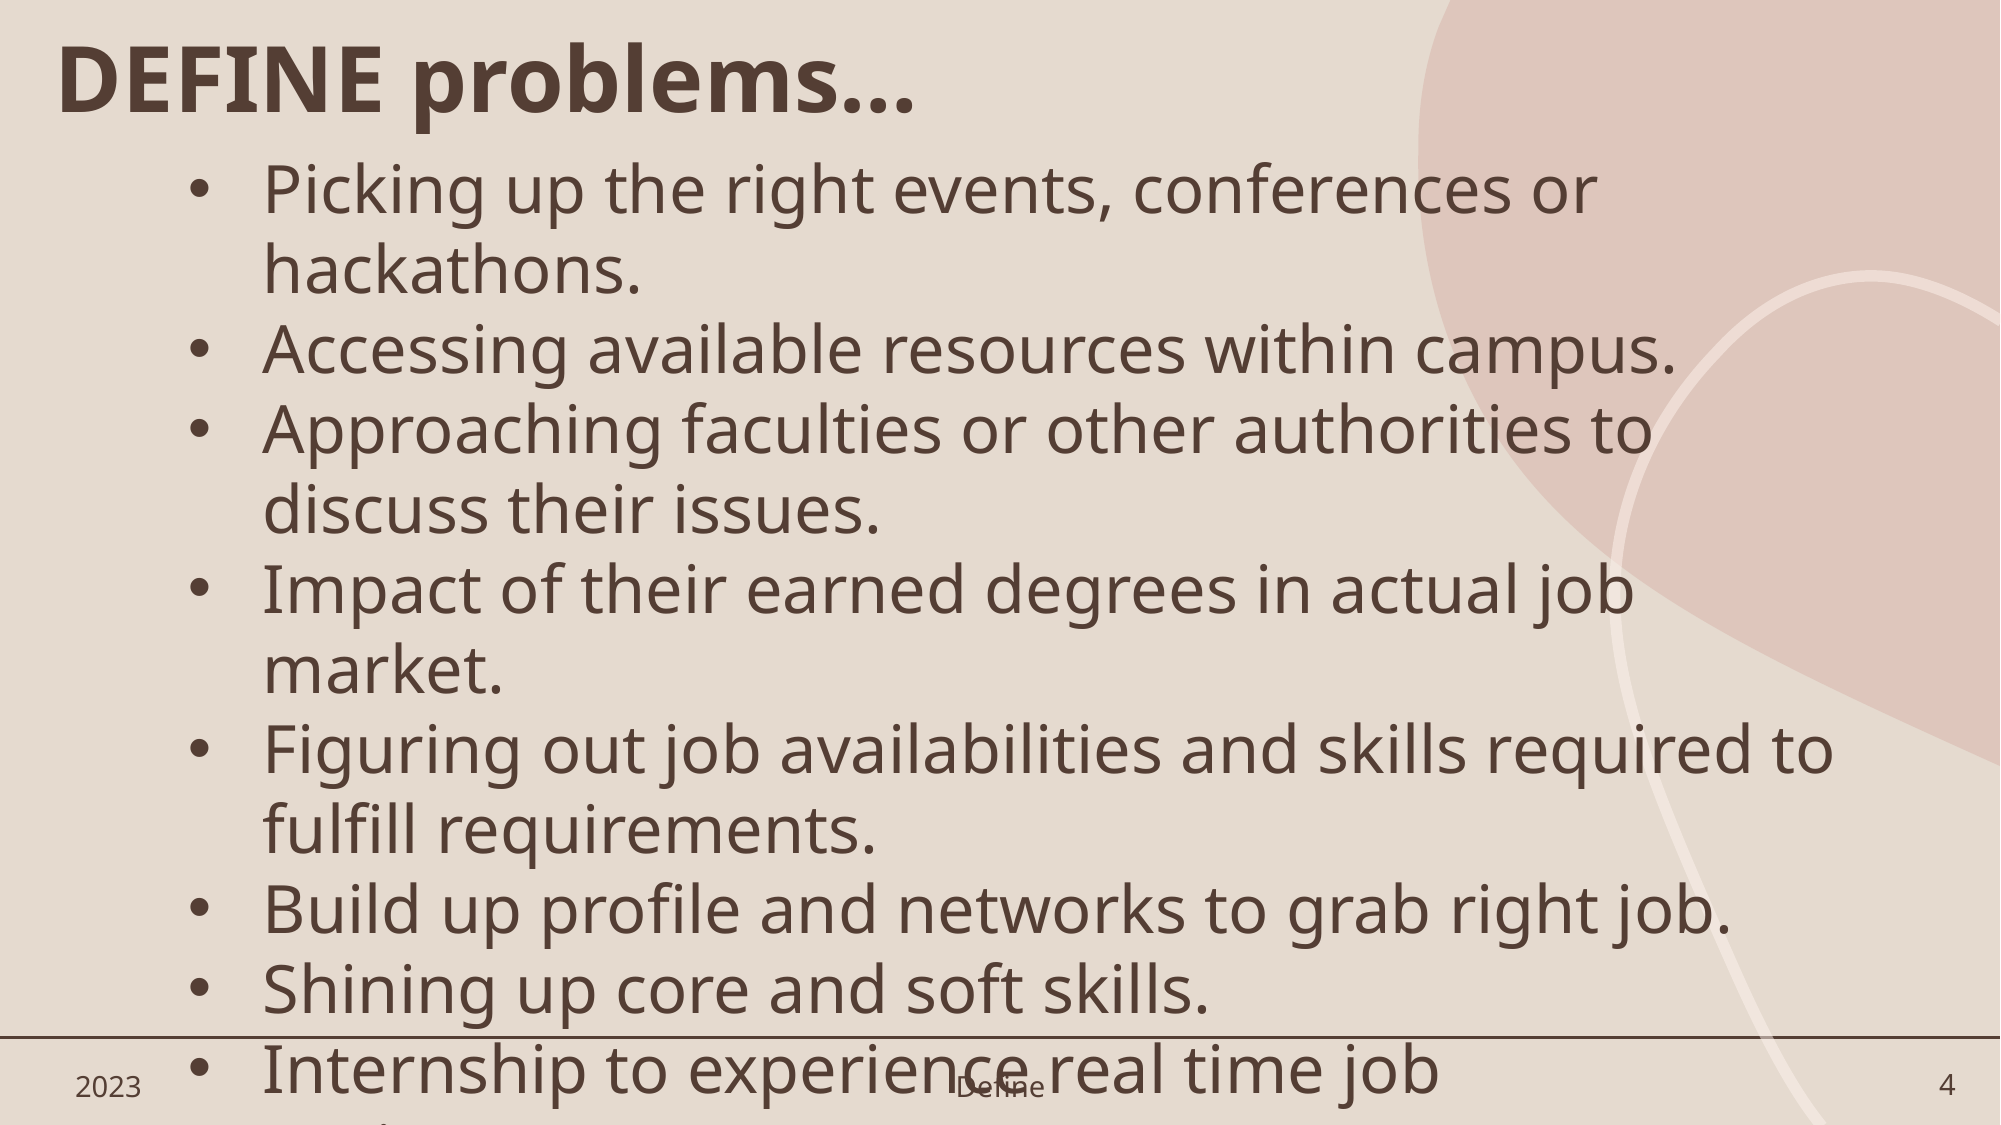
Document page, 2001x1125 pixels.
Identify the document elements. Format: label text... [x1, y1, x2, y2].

text_box Picking up the right events, conferences or hackathons. Accessing available resources within campus. Approaching faculties or other authorities to discuss their issues. Impact of their earned degrees in actual job market. Figuring out job availabilities and skills required to fulfill requirements. Build up profile and networks to grab right job. Shining up core and soft skills. Internship to experience real time job environment. Contacts of alumni for additional guidance. [173, 139, 1890, 1125]
slide_number 4 [1890, 1060, 1971, 1112]
text_box DEFINE problems… [40, 13, 1090, 139]
slide_number 2023 [60, 1060, 173, 1112]
